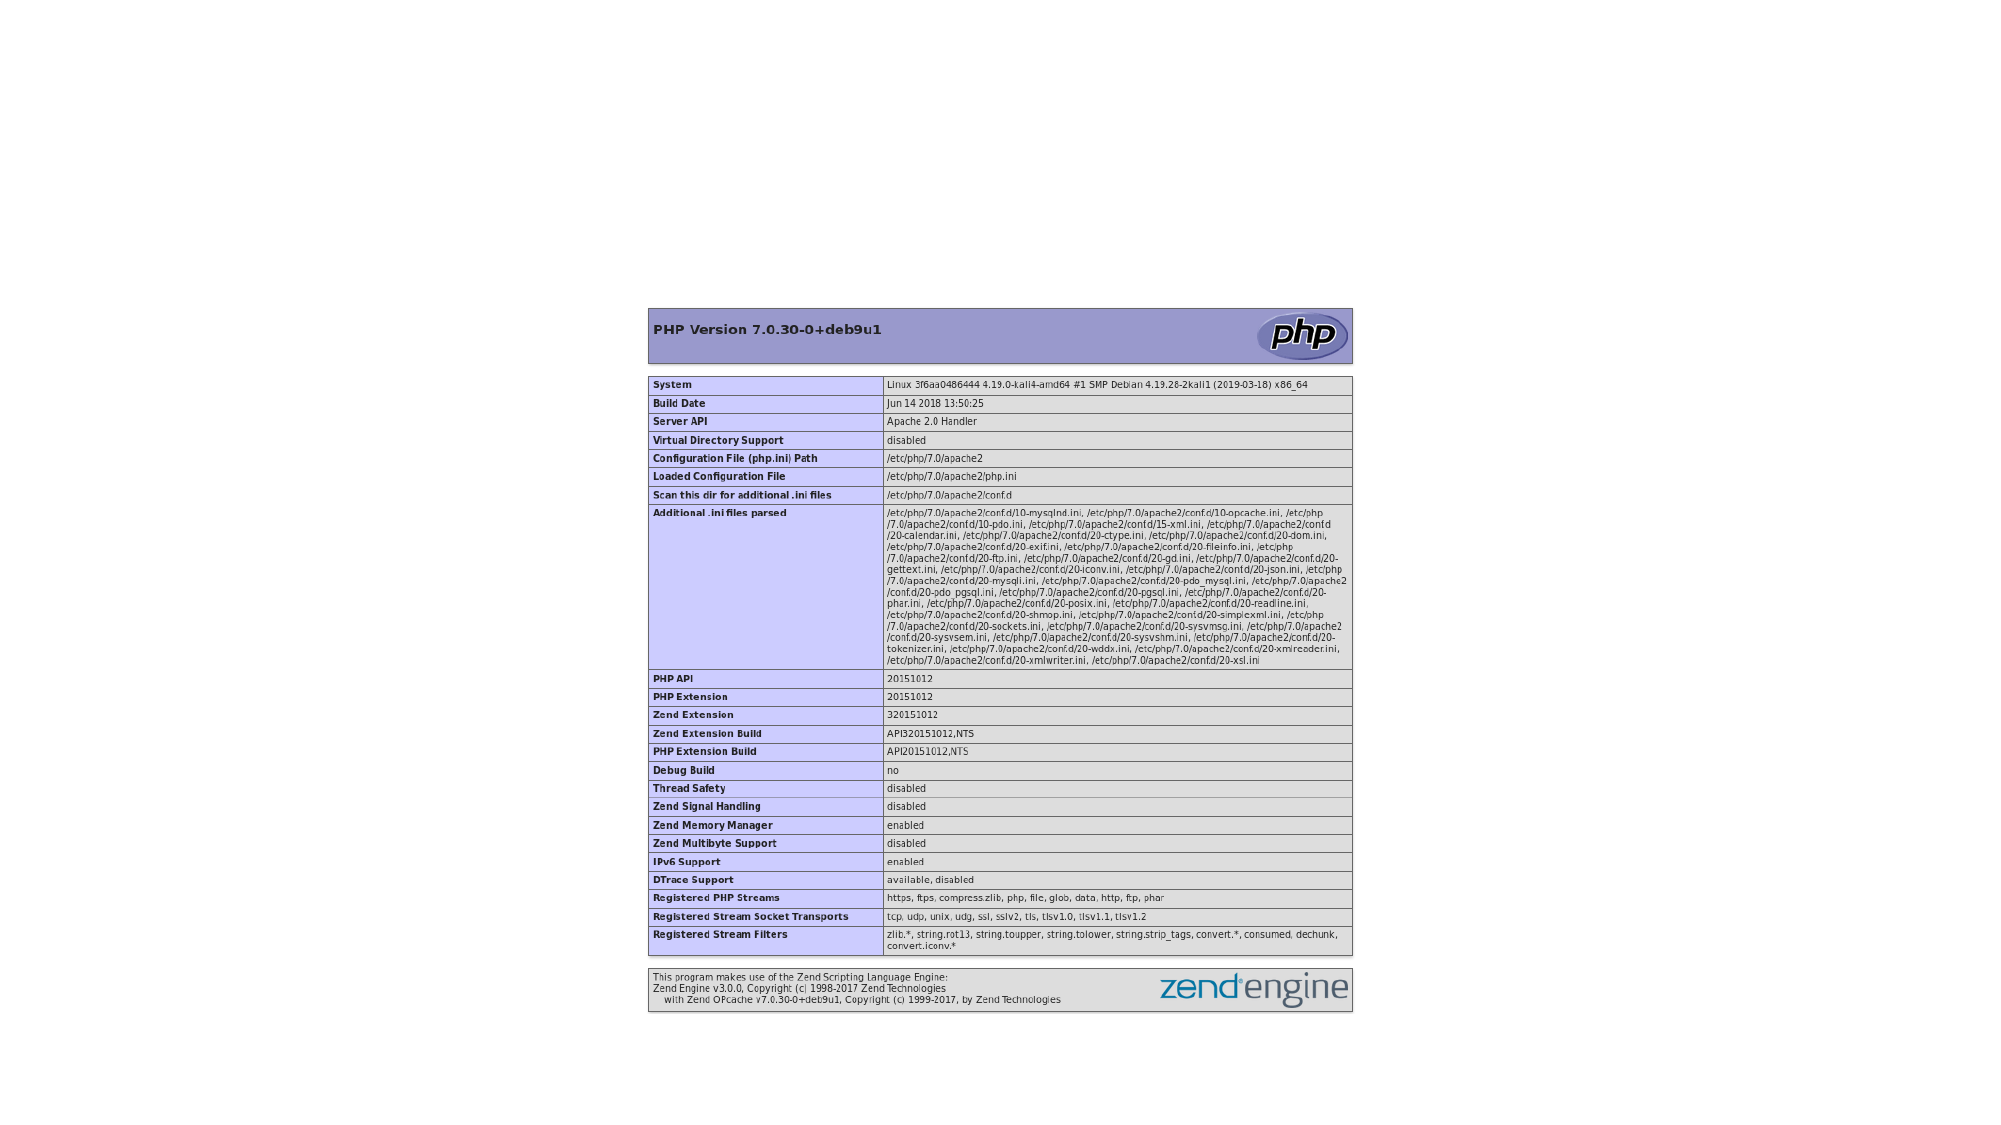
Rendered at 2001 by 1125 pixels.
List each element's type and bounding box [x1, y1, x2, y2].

list [644, 299, 1356, 1014]
